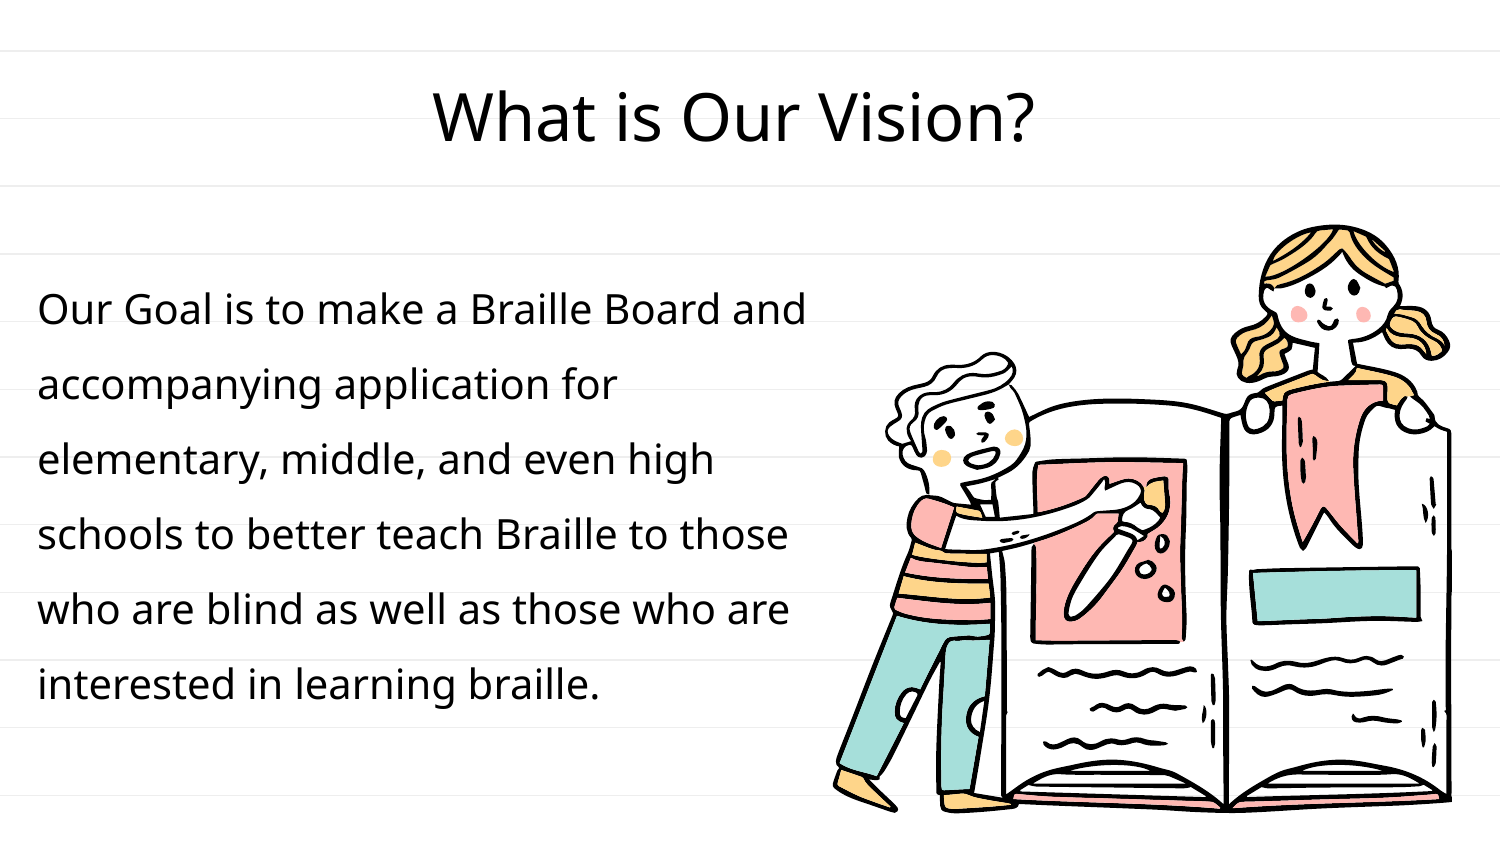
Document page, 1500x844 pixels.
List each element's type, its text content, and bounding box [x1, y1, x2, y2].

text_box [831, 224, 1453, 814]
title What is Our Vision? [136, 49, 1333, 170]
subtitle Our Goal is to make a Braille Board and accompanying application for elementary, middle, and even high schools to better teach Braille to those who are blind as well as those who are interested in learning braille. [22, 242, 826, 754]
